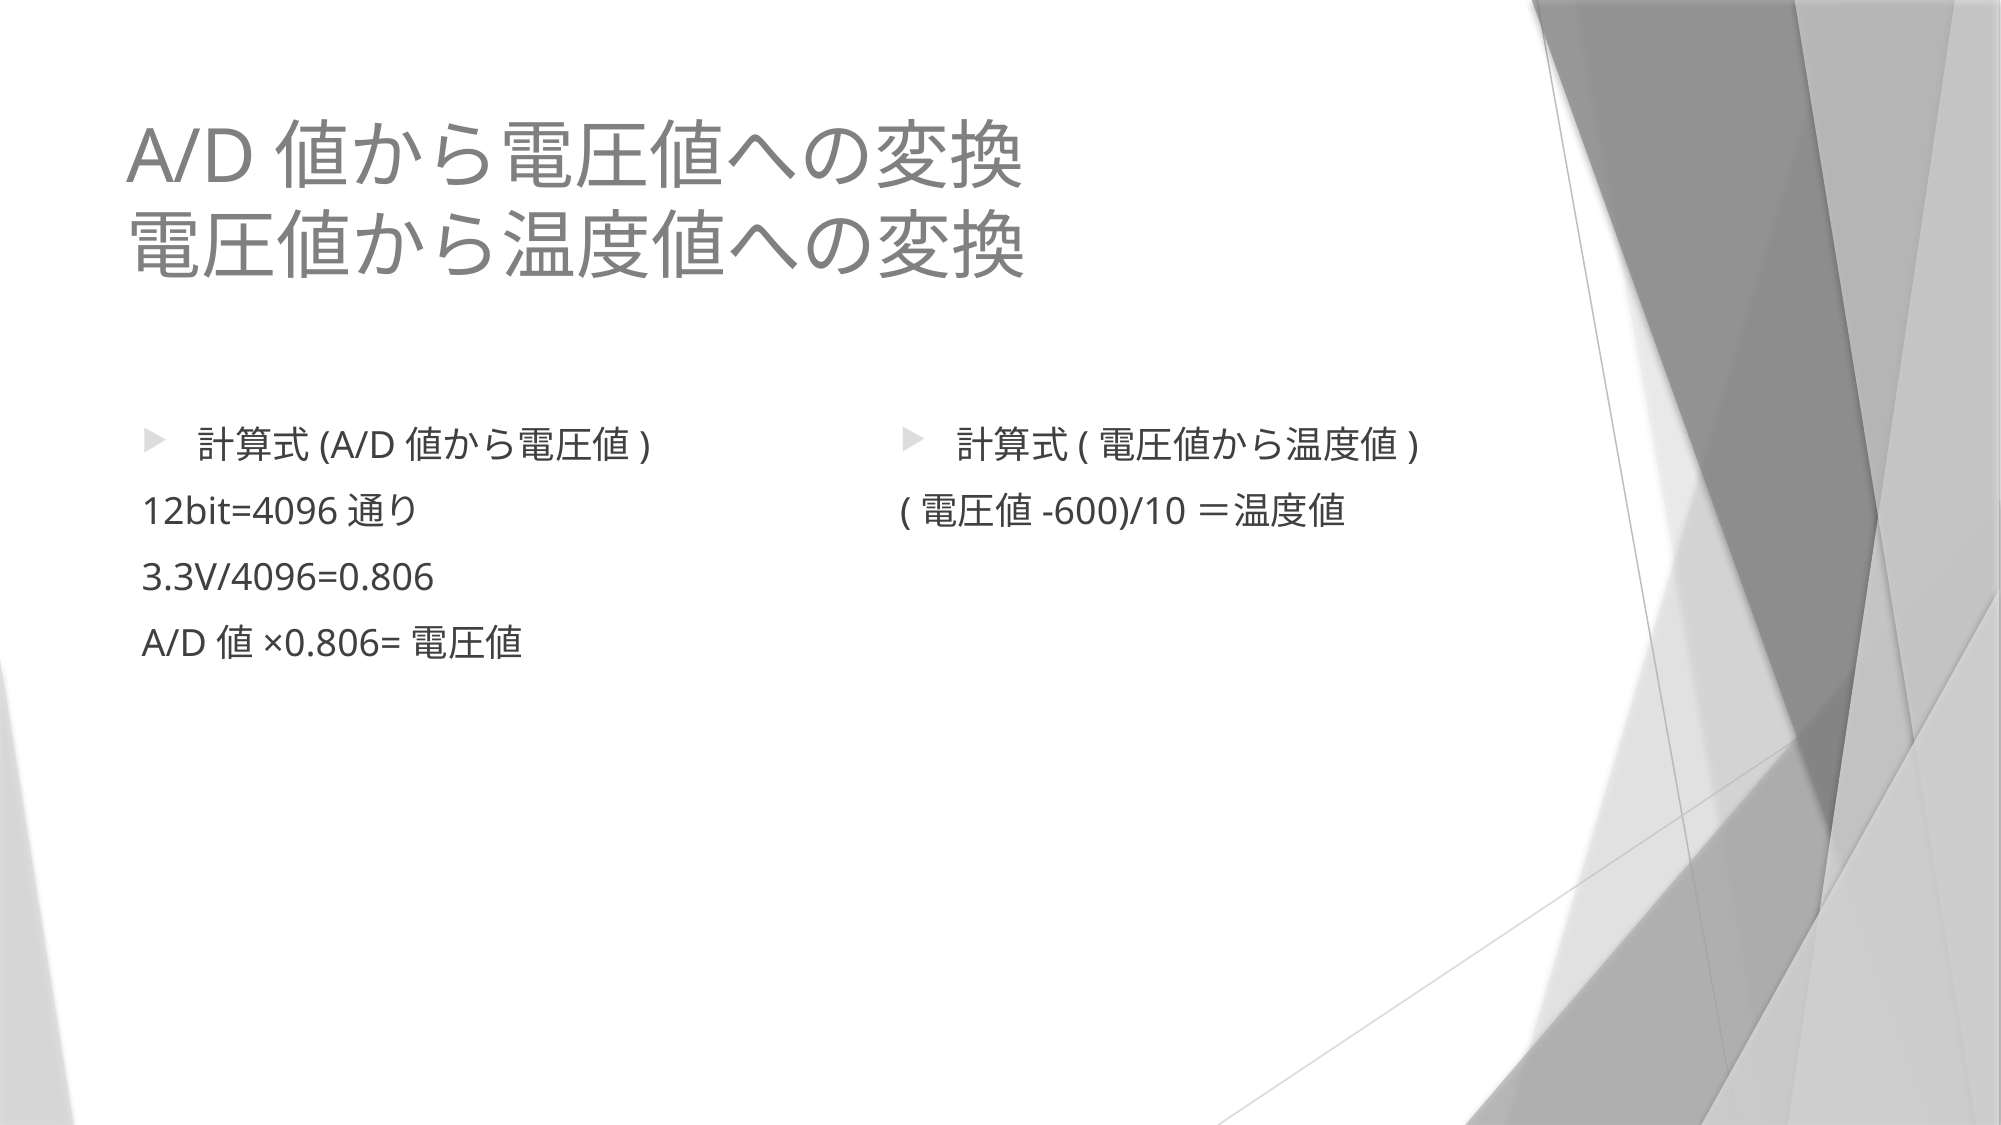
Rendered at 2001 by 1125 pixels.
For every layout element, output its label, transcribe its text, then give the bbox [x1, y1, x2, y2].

title A/D値から電圧値への変換 電圧値から温度値への変換 [111, 99, 1522, 317]
text_box 計算式(電圧値から温度値) (電圧値-600)/10＝温度値 [885, 413, 1544, 1051]
list 計算式(A/D値から電圧値) 12bit=4096通り 3.3V/4096=0.806 A/D値×0.806=電圧値 [126, 413, 786, 1051]
